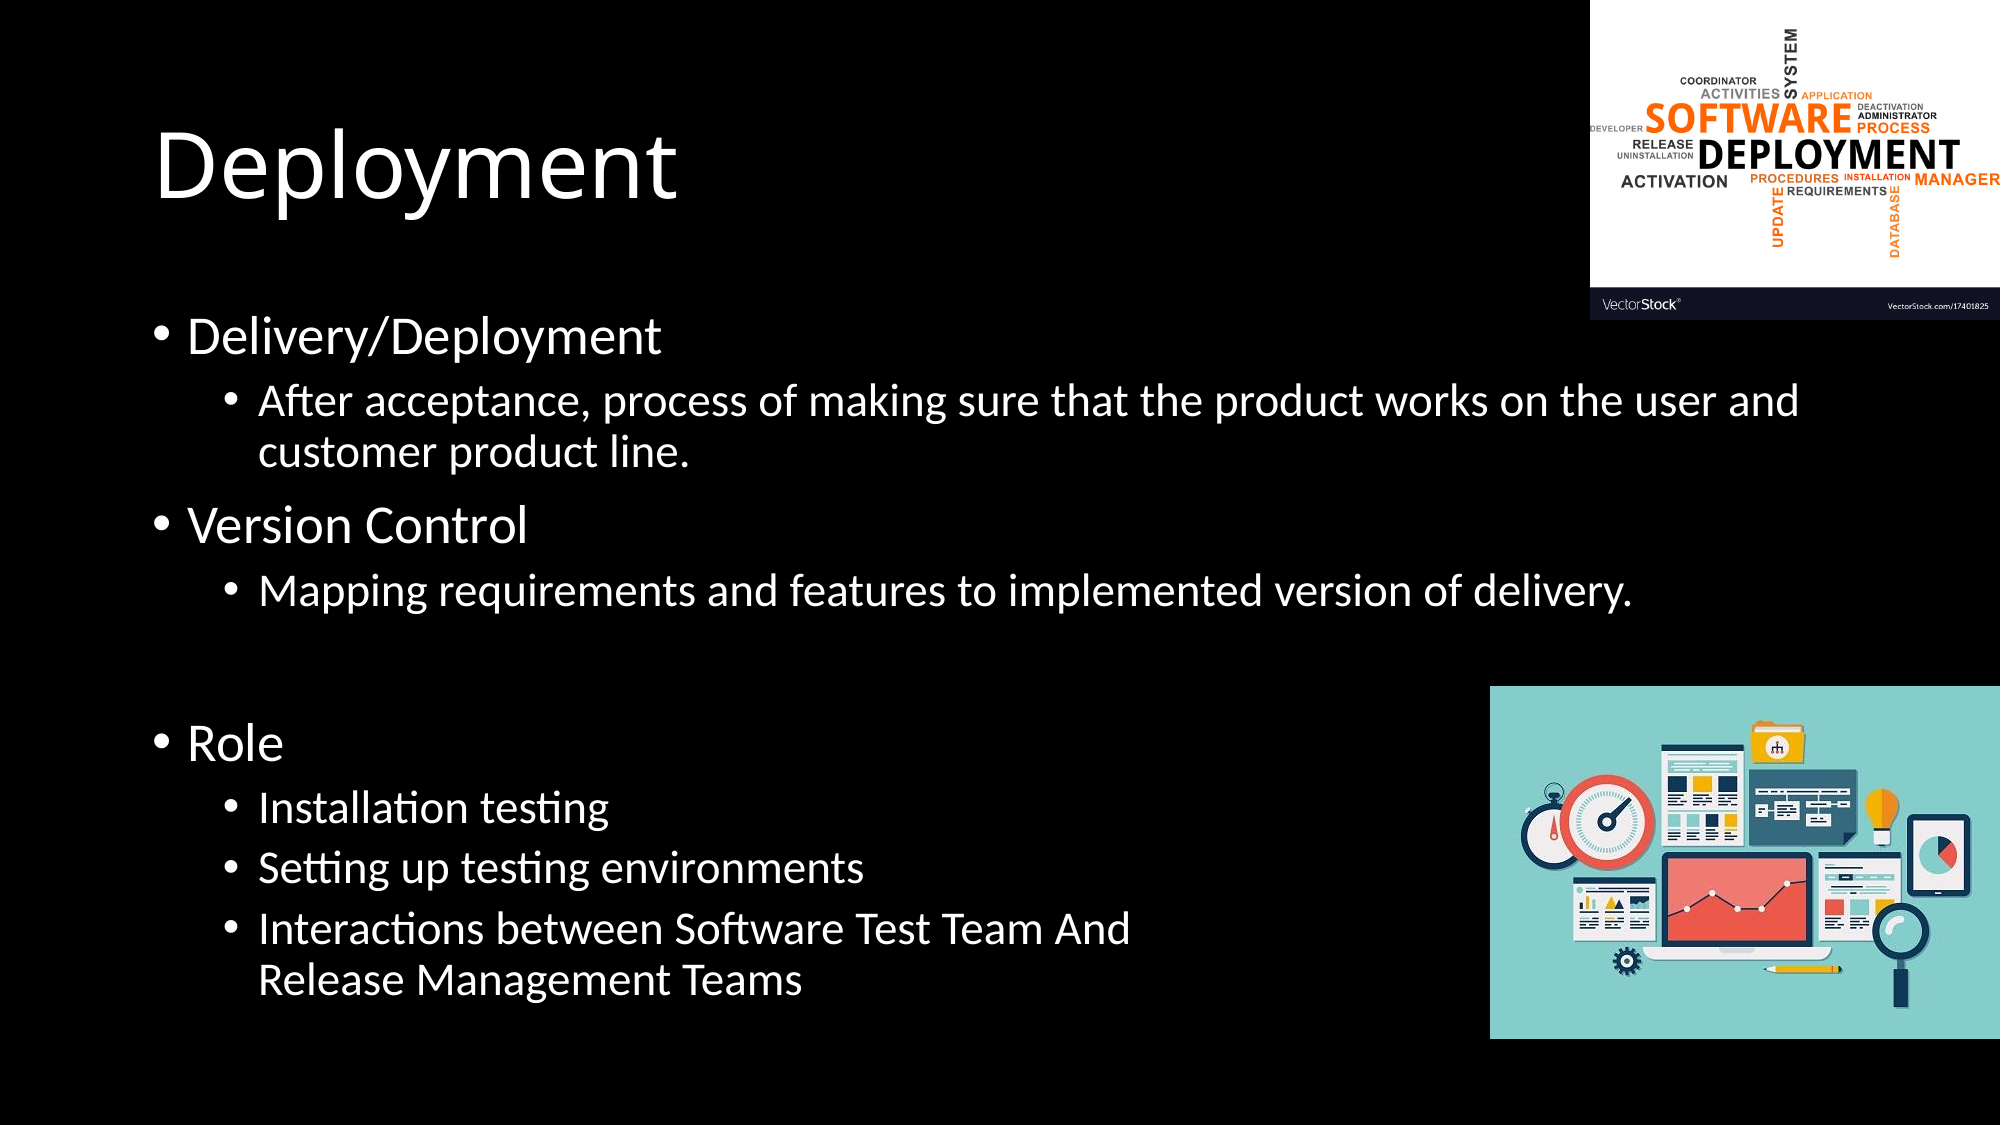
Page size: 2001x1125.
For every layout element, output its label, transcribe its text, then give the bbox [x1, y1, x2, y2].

picture [1490, 686, 2000, 1039]
list Delivery/Deployment After acceptance, process of making sure that the product works on the user and customer product line. Version Control Mapping requirements and features to implemented version of delivery. Role Installation testing Setting up testing environments Interactions between Software Test Team And Release Management Teams [137, 299, 1863, 1014]
picture [1590, 0, 2000, 320]
title Deployment [137, 59, 1590, 278]
